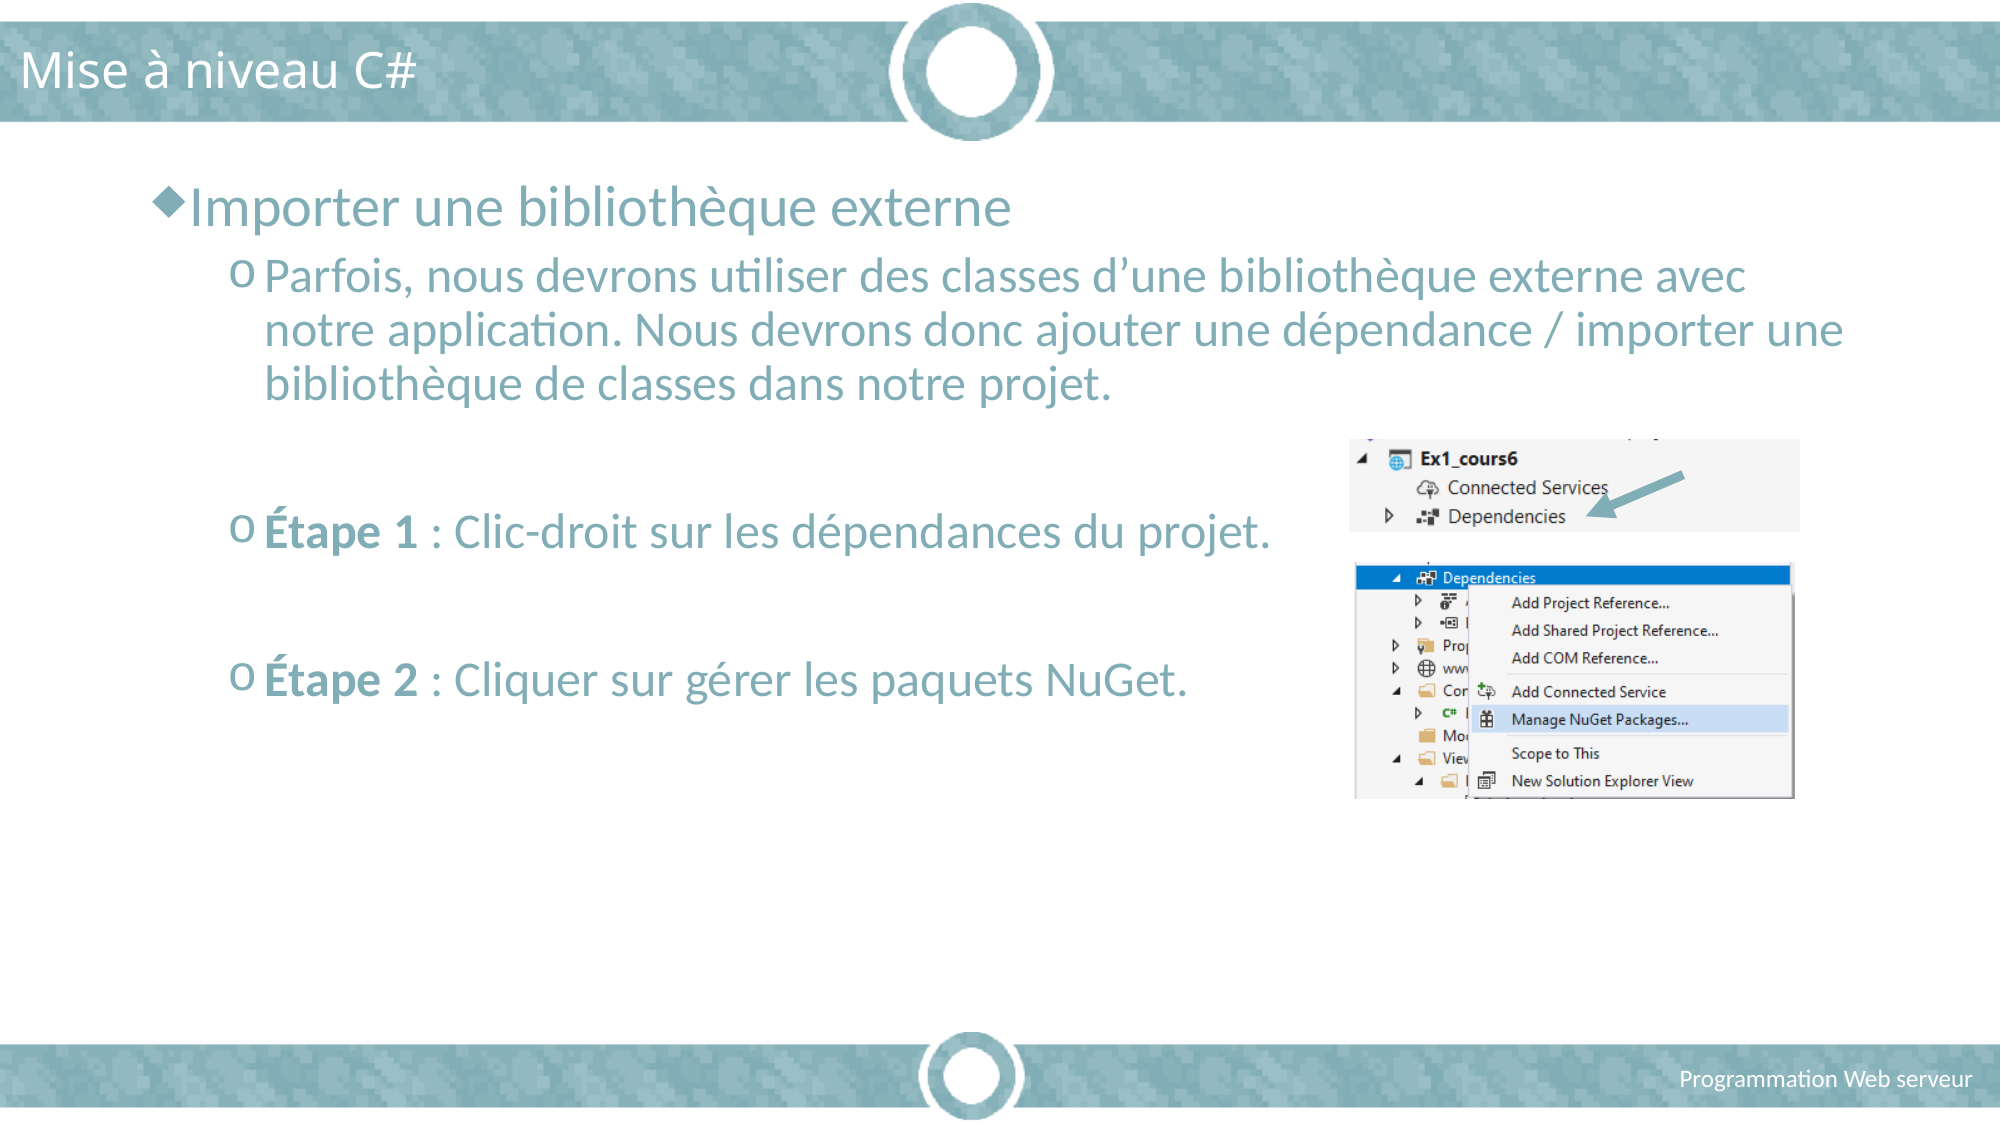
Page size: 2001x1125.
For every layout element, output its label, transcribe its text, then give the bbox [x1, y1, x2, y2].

picture [1349, 438, 1800, 532]
picture [1354, 562, 1795, 799]
list Importer une bibliothèque externe Parfois, nous devrons utiliser des classes d’une bibliothèque externe avec notre application. Nous devrons donc ajouter une dépendance / importer une bibliothèque de classes dans notre projet. Étape 1 : Clic-droit sur les dépendances du projet. Étape 2 : Cliquer sur gérer les paquets NuGet. [137, 168, 1863, 1014]
title Mise à niveau C# [4, 22, 884, 123]
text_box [1585, 474, 1684, 517]
picture [0, 1032, 2000, 1122]
picture [0, 3, 2000, 141]
